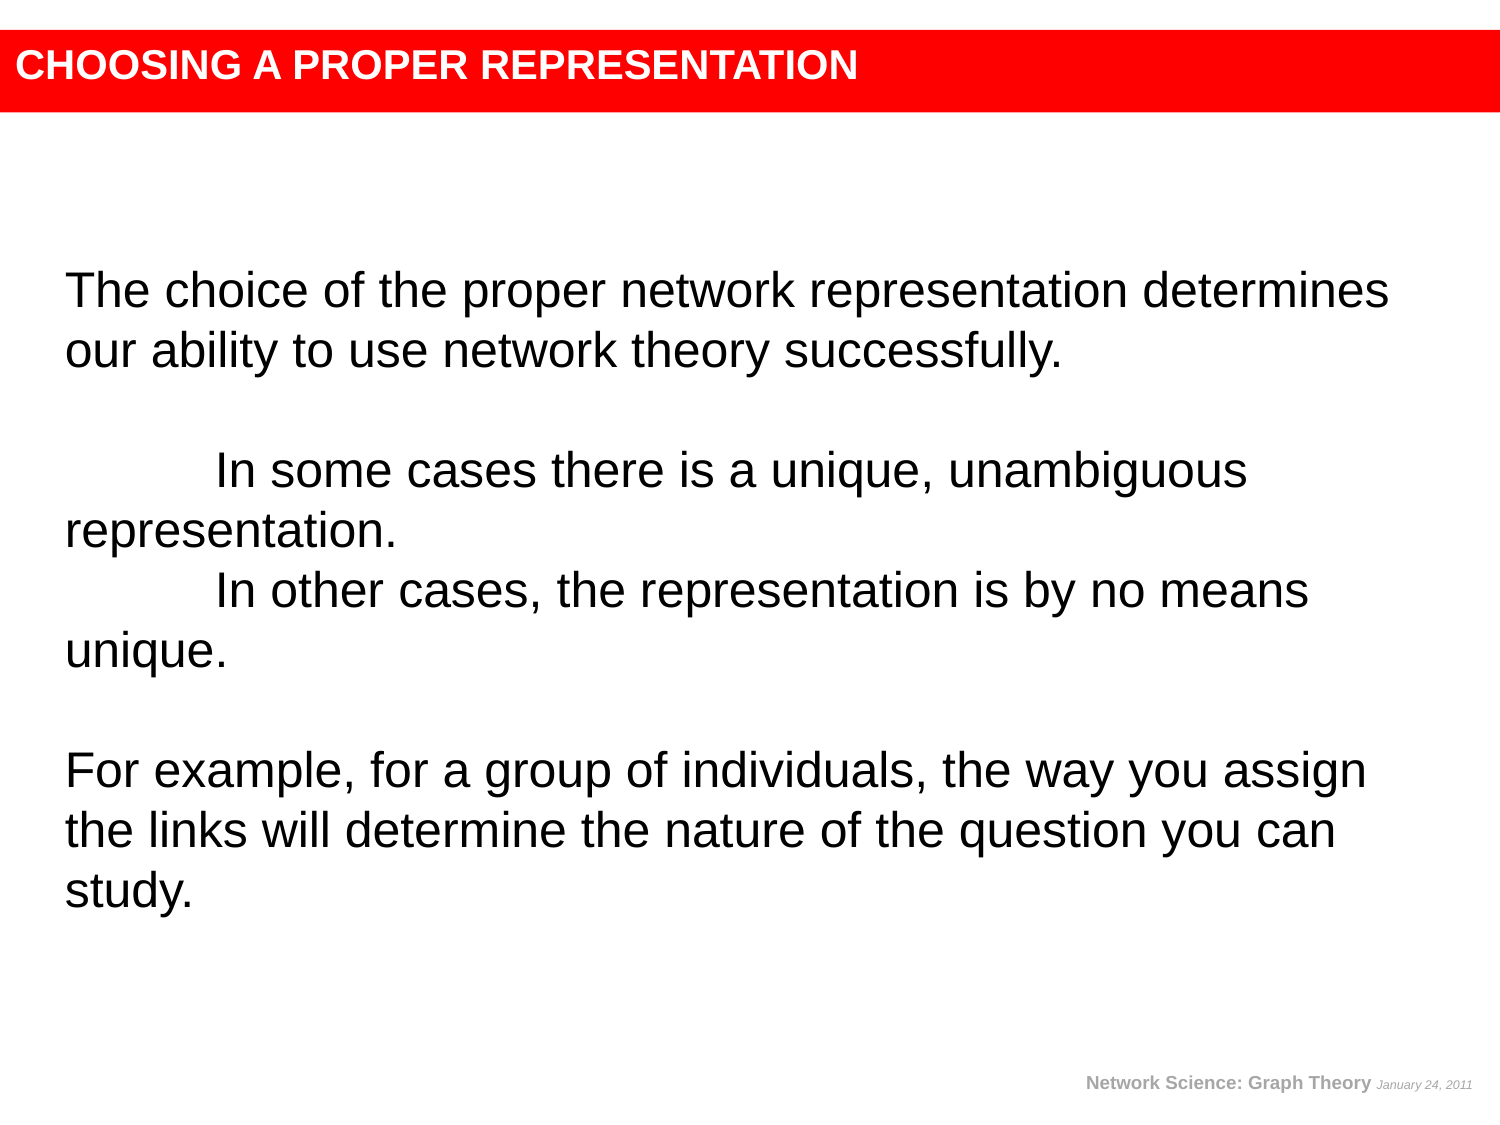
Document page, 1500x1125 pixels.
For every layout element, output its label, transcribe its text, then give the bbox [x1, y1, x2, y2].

text_box The choice of the proper network representation determines our ability to use network theory successfully. In some cases there is a unique, unambiguous representation. In other cases, the representation is by no means unique. For example, for a group of individuals, the way you assign the links will determine the nature of the question you can study. [50, 249, 1450, 925]
text_box Network Science: Graph Theory January 24, 2011 [1062, 1062, 1488, 1101]
text_box CHOOSING A PROPER REPRESENTATION [0, 29, 1500, 113]
